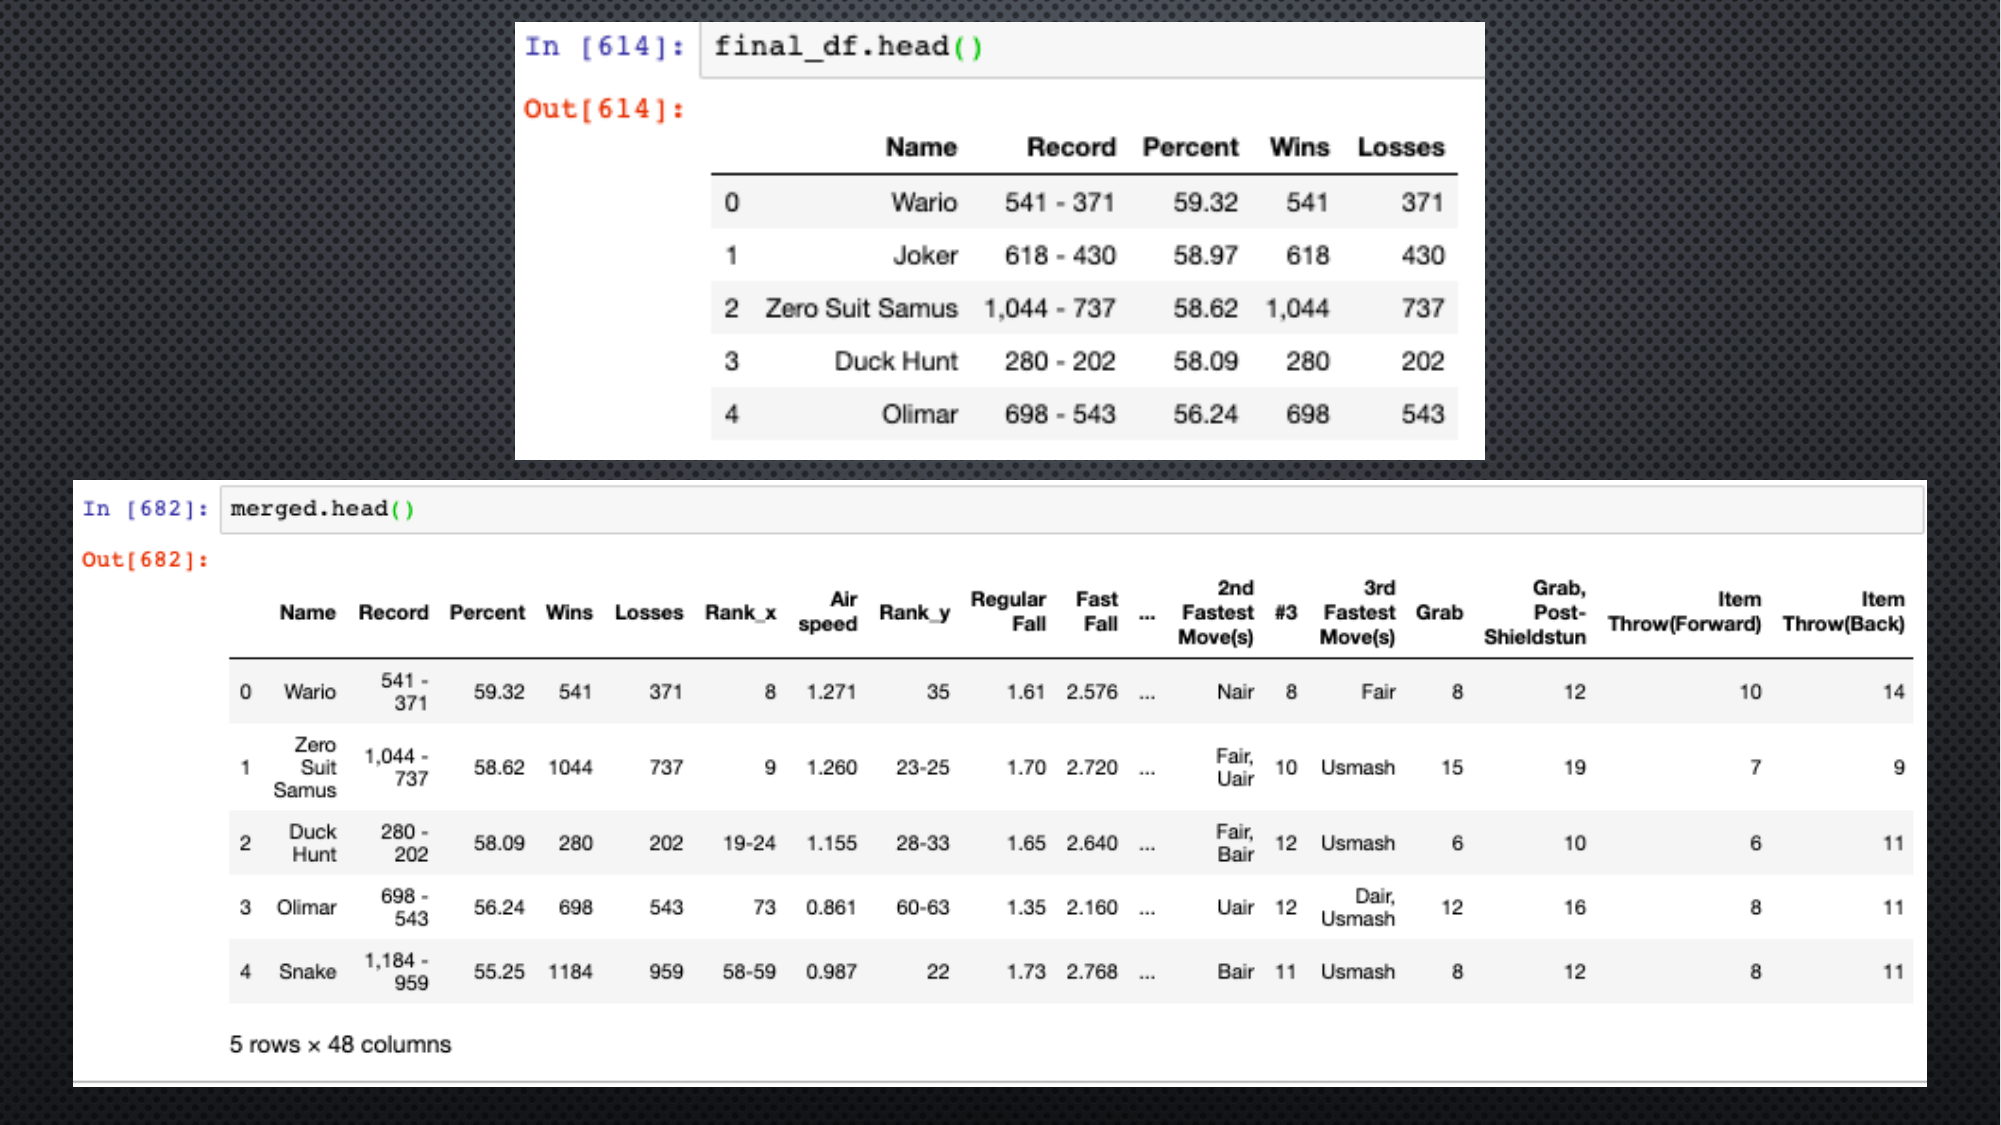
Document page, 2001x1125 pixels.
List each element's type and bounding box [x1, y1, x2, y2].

picture [72, 480, 1928, 1087]
picture [514, 22, 1485, 460]
